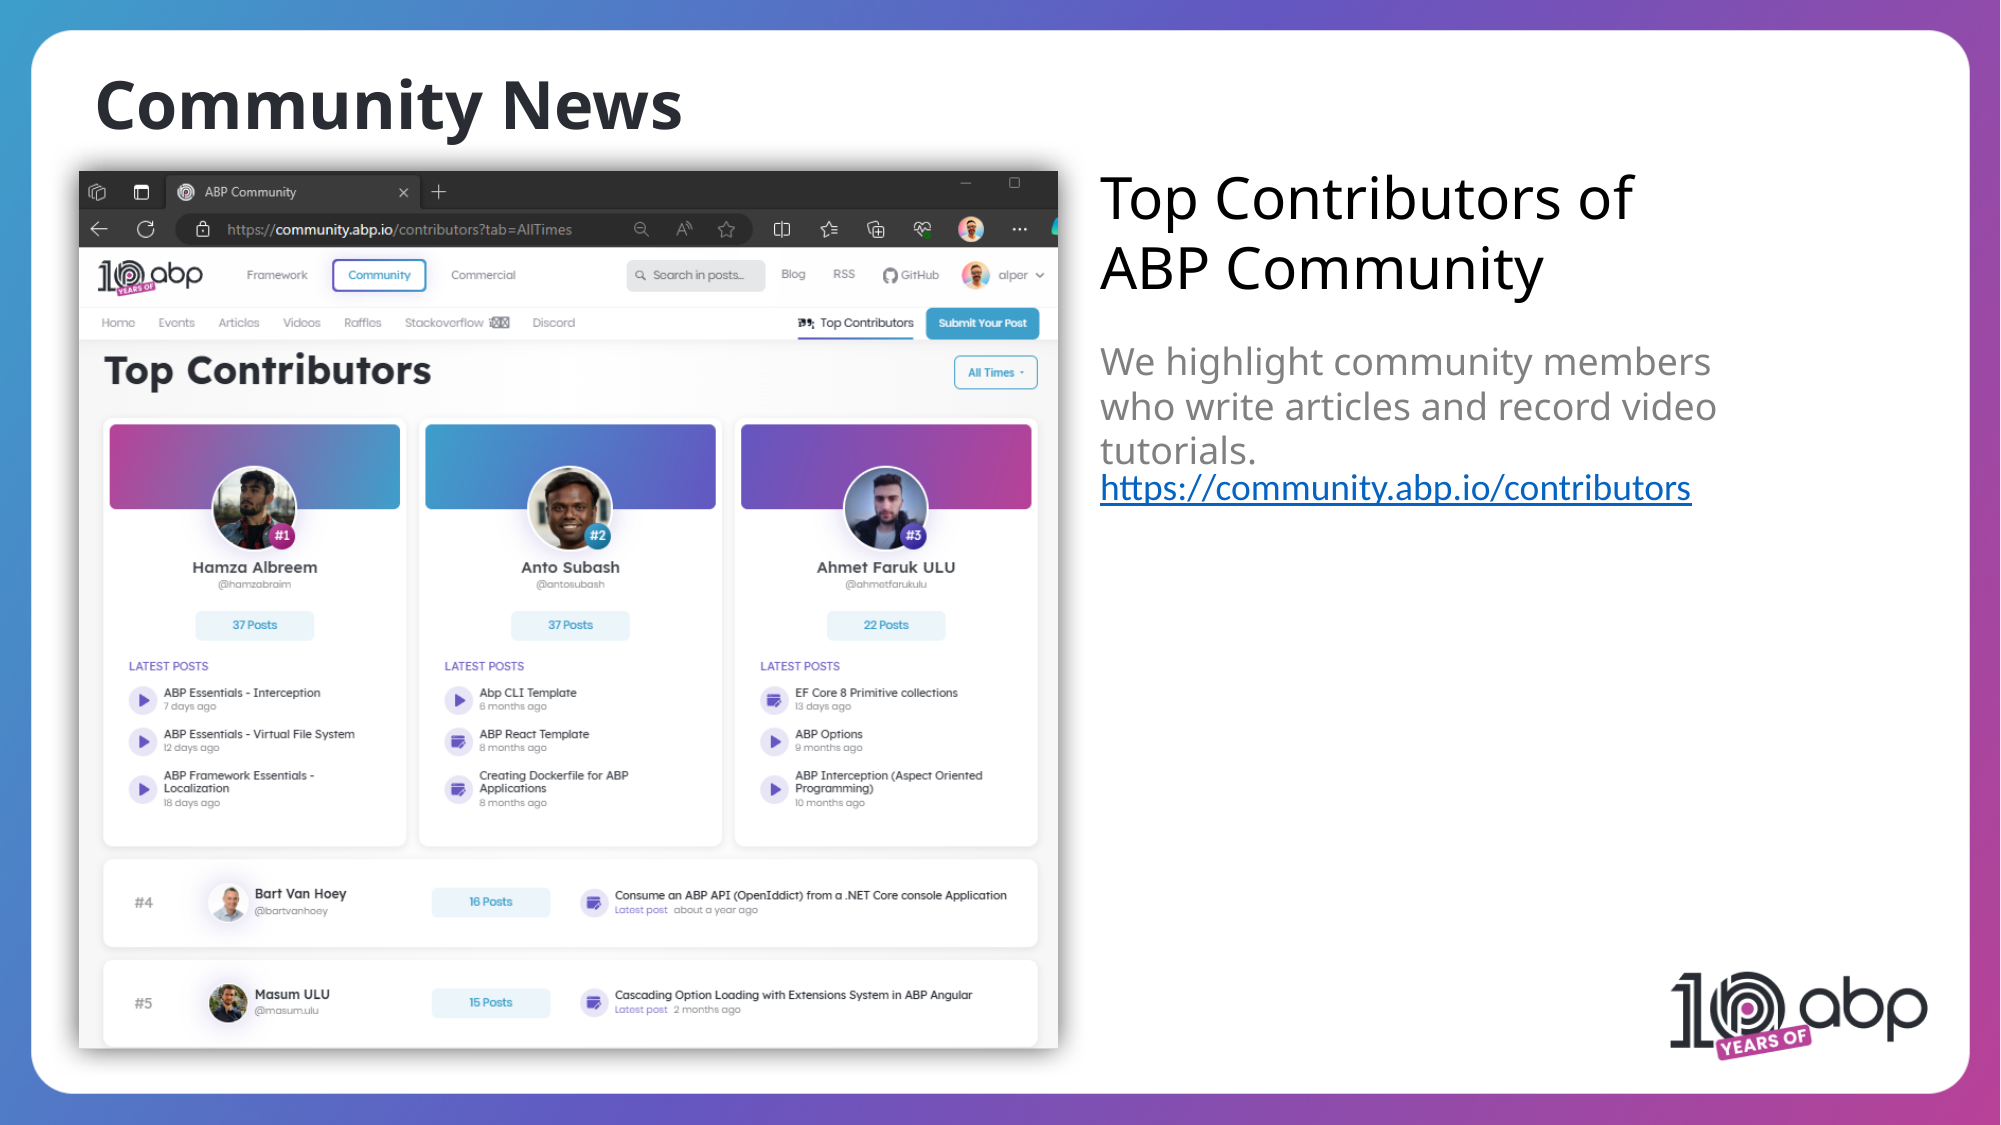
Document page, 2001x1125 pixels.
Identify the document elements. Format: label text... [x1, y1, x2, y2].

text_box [1085, 153, 1960, 517]
picture [0, 0, 2001, 1125]
text_box Community News [79, 55, 1374, 151]
